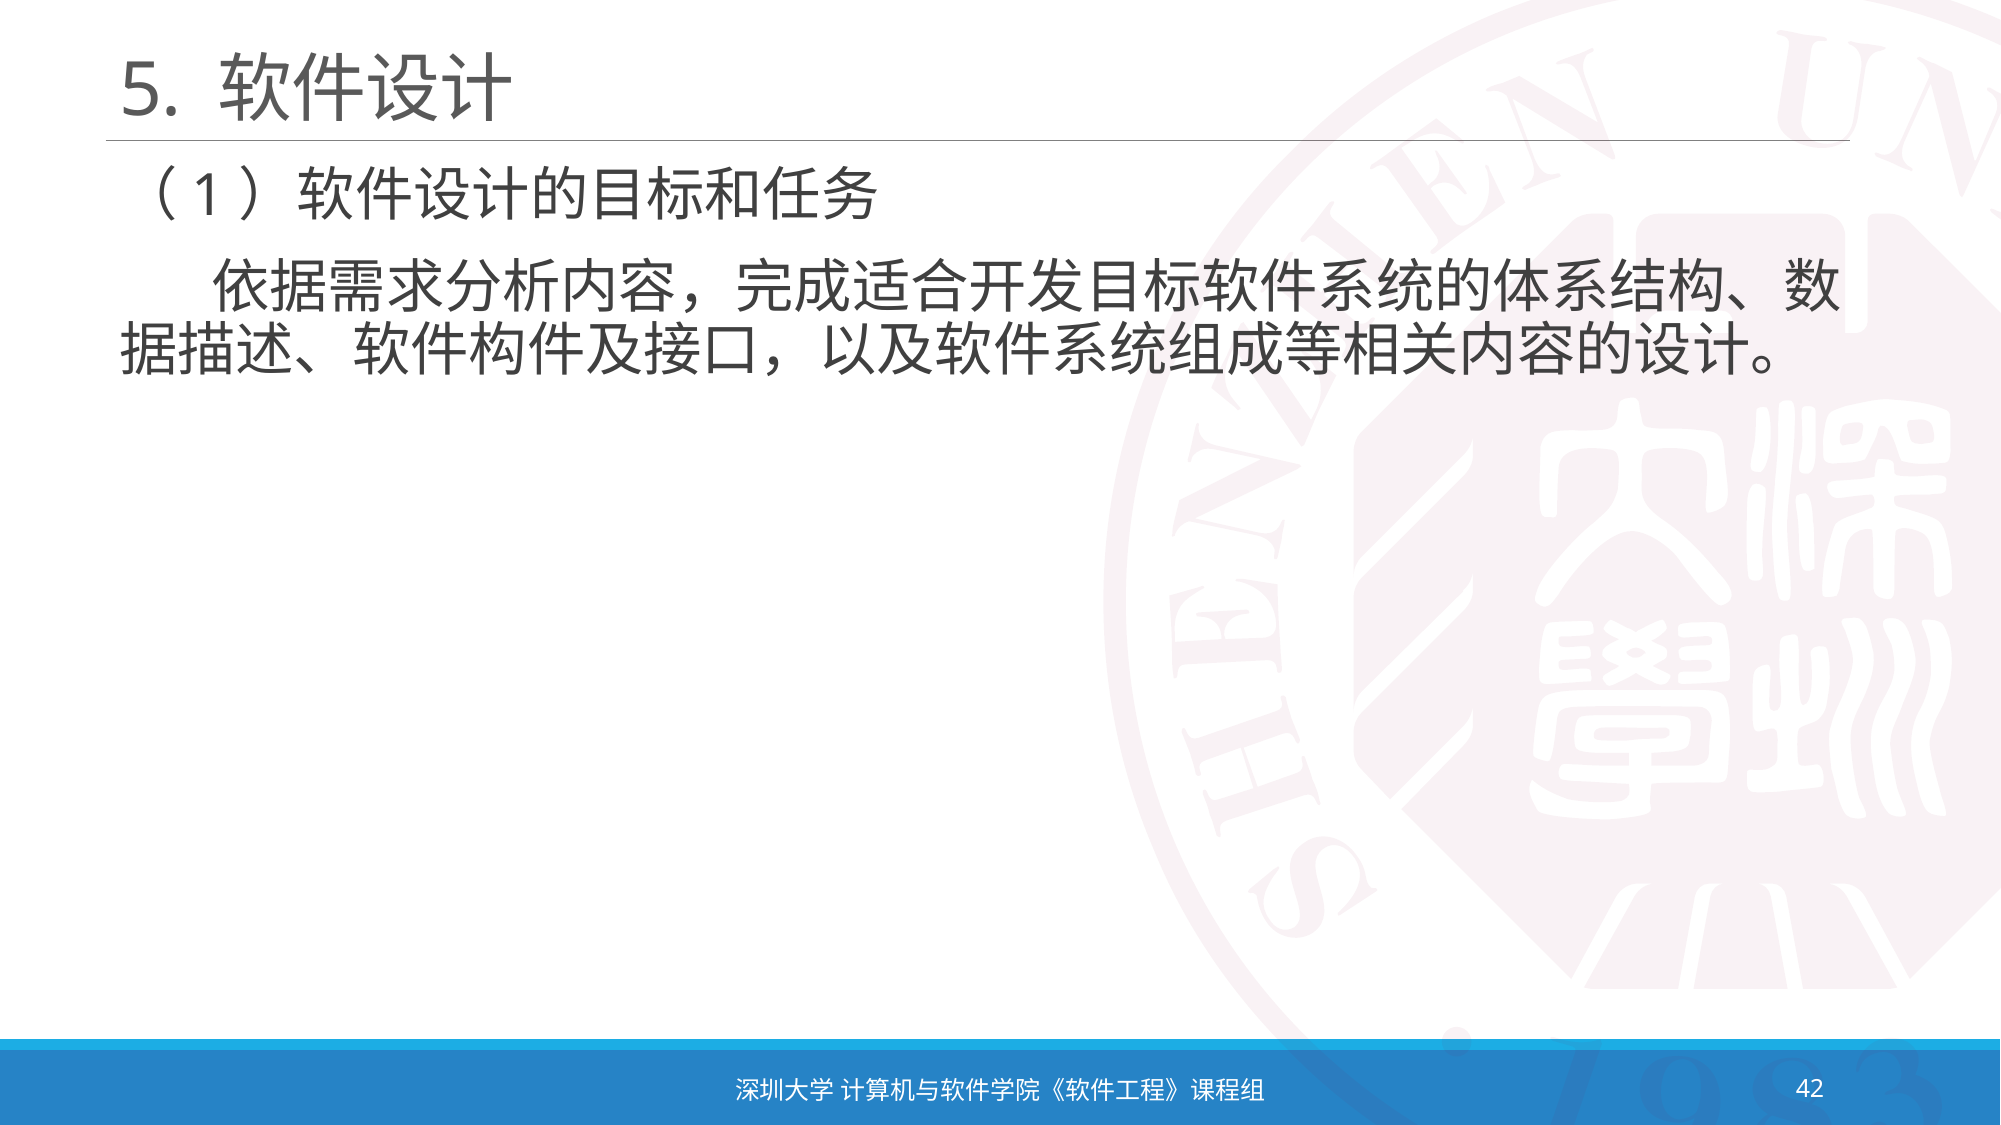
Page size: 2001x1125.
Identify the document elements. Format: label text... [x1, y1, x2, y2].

footer 深圳大学 计算机与软件学院《软件工程》课程组 [604, 1059, 1396, 1120]
title 5. 软件设计 [104, 0, 1856, 139]
list （1）软件设计的目标和任务 依据需求分析内容，完成适合开发目标软件系统的体系结构、数据描述、软件构件及接口，以及软件系统组成等相关内容的设计。 [104, 158, 1878, 1008]
slide_number 42 [1624, 1059, 1840, 1120]
